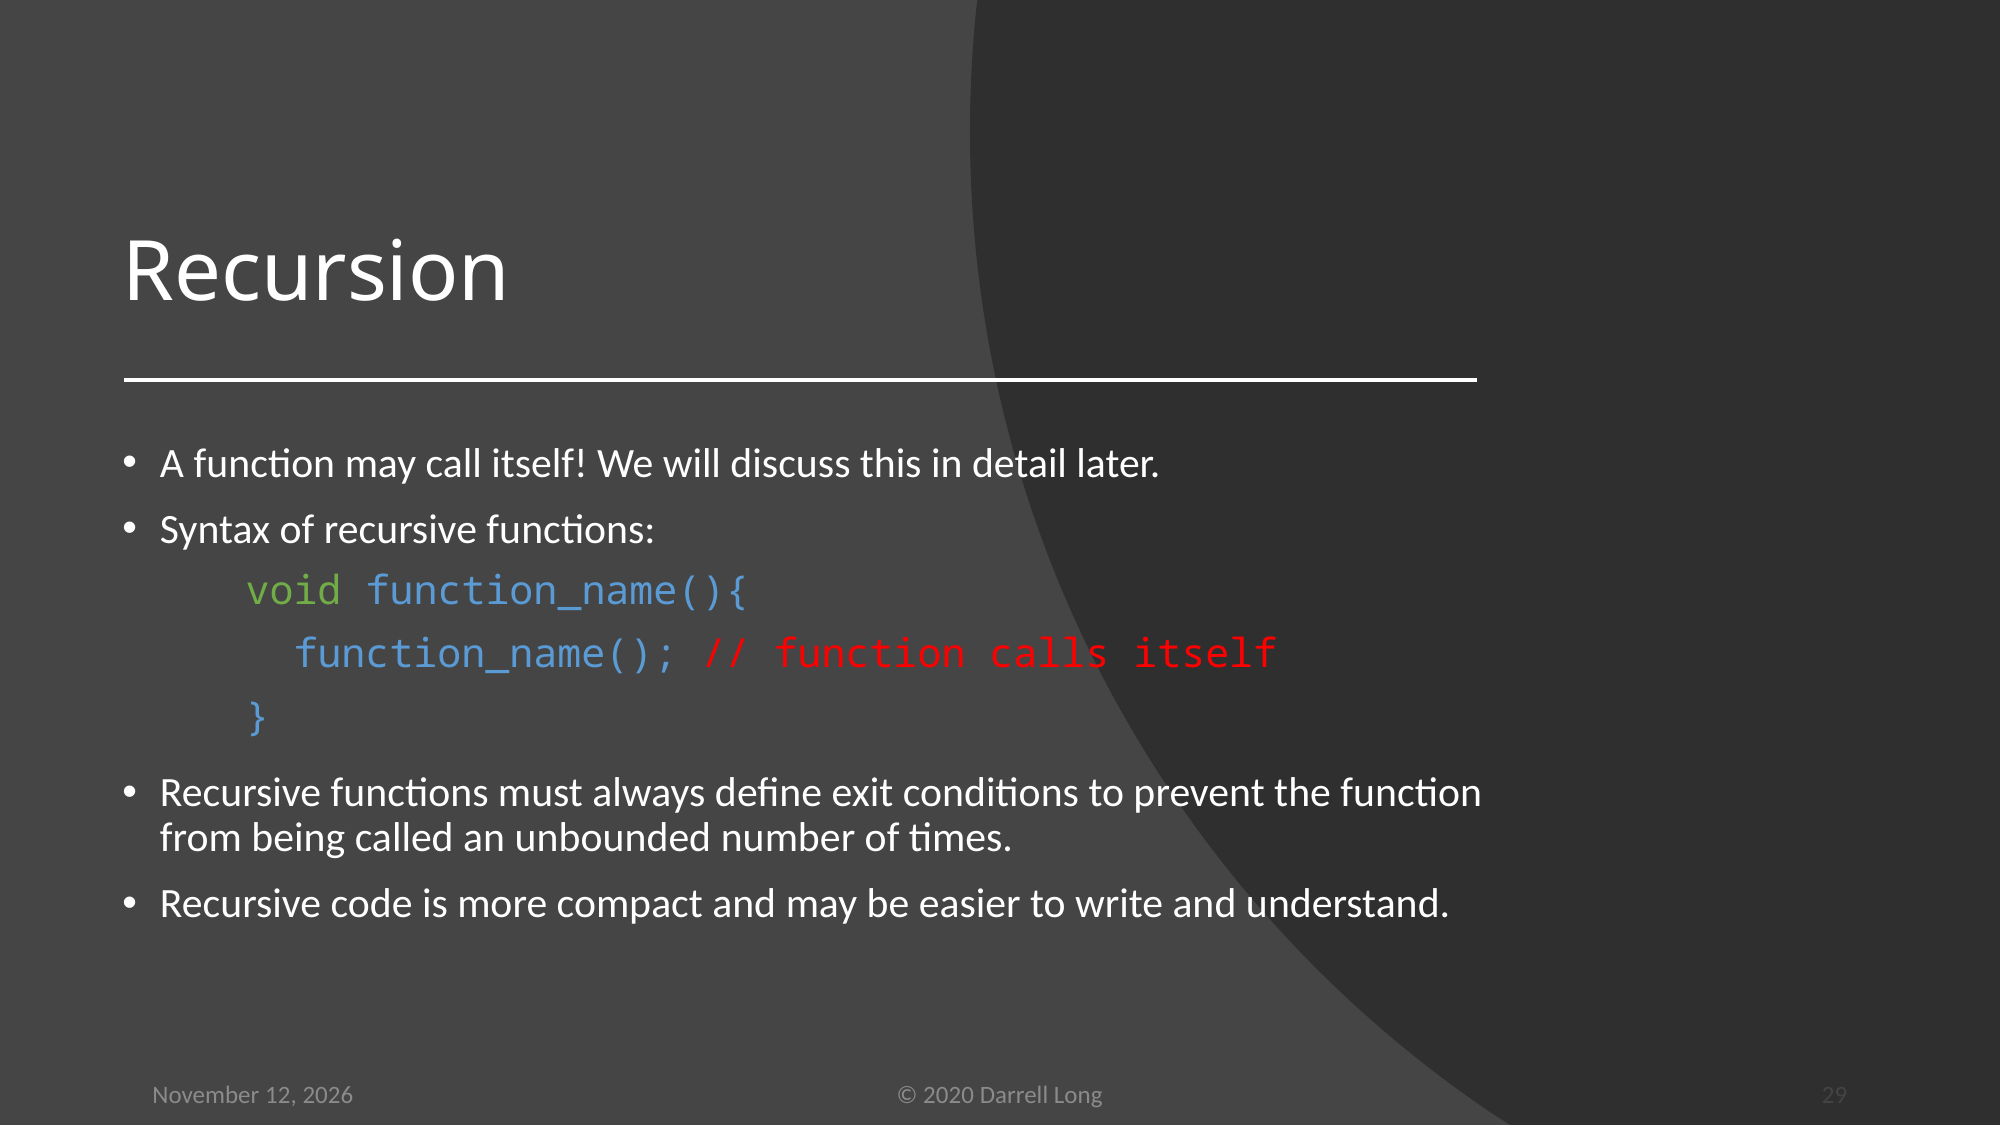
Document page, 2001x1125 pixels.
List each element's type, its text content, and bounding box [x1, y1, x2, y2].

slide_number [137, 1063, 588, 1124]
text_box void function_name(){ function_name(); // function calls itself } [230, 562, 1530, 748]
title Recursion [107, 59, 1586, 327]
slide_number 29 [1412, 1063, 1863, 1124]
text_box [971, 0, 2000, 1125]
footer © 2020 Darrell Long [662, 1063, 1338, 1124]
list A function may call itself! We will discuss this in detail later. Syntax of recursive functions: Recursive functions must always define exit conditions to prevent the function from being called an unbounded number of times. Recursive code is more compact and may be easier to write and understand. [107, 433, 1586, 980]
